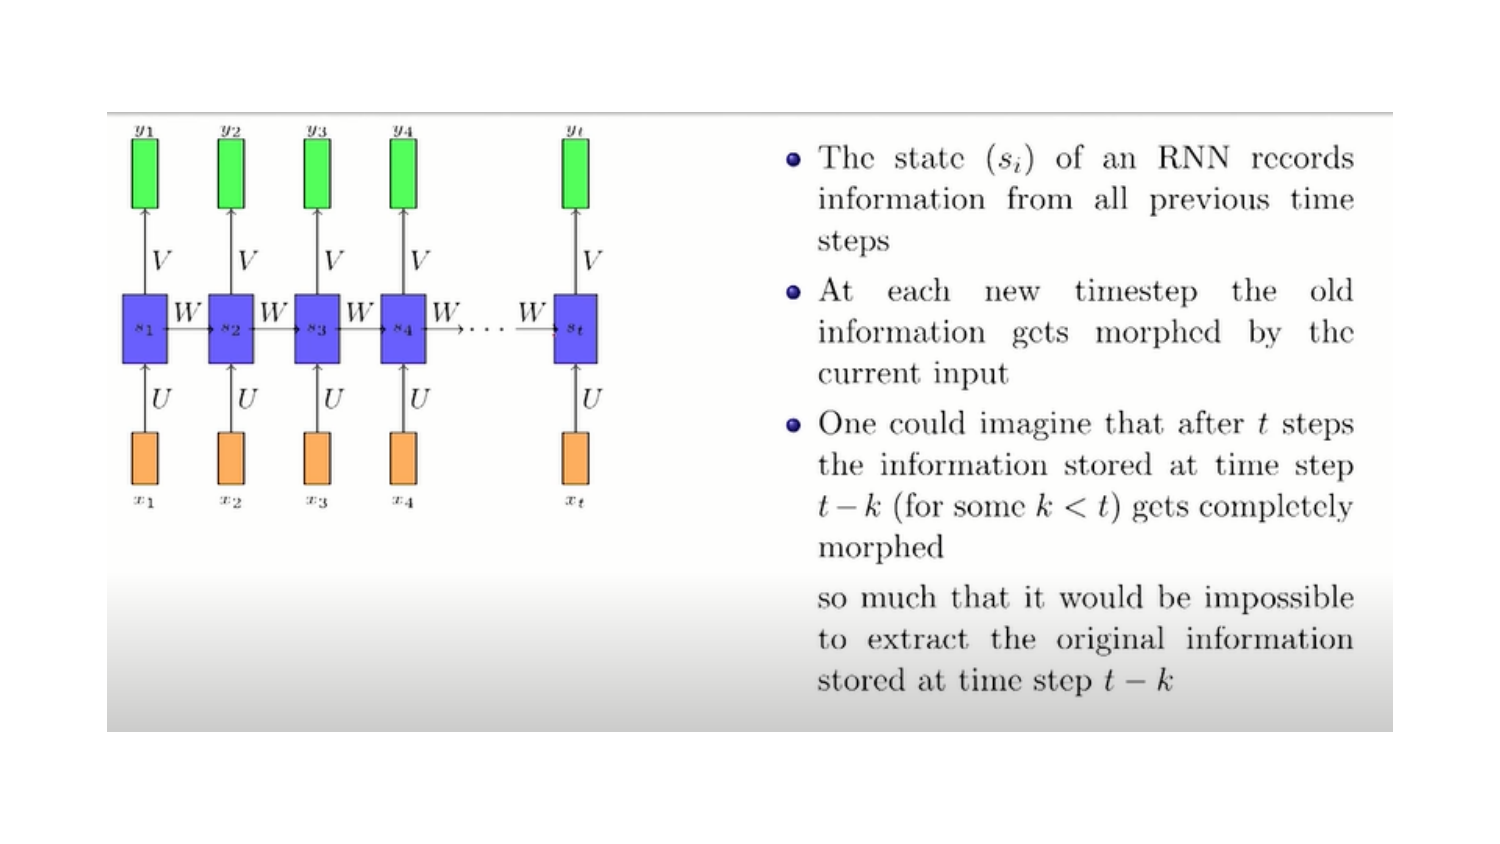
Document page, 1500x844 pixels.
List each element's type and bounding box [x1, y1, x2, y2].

picture [106, 112, 1394, 732]
